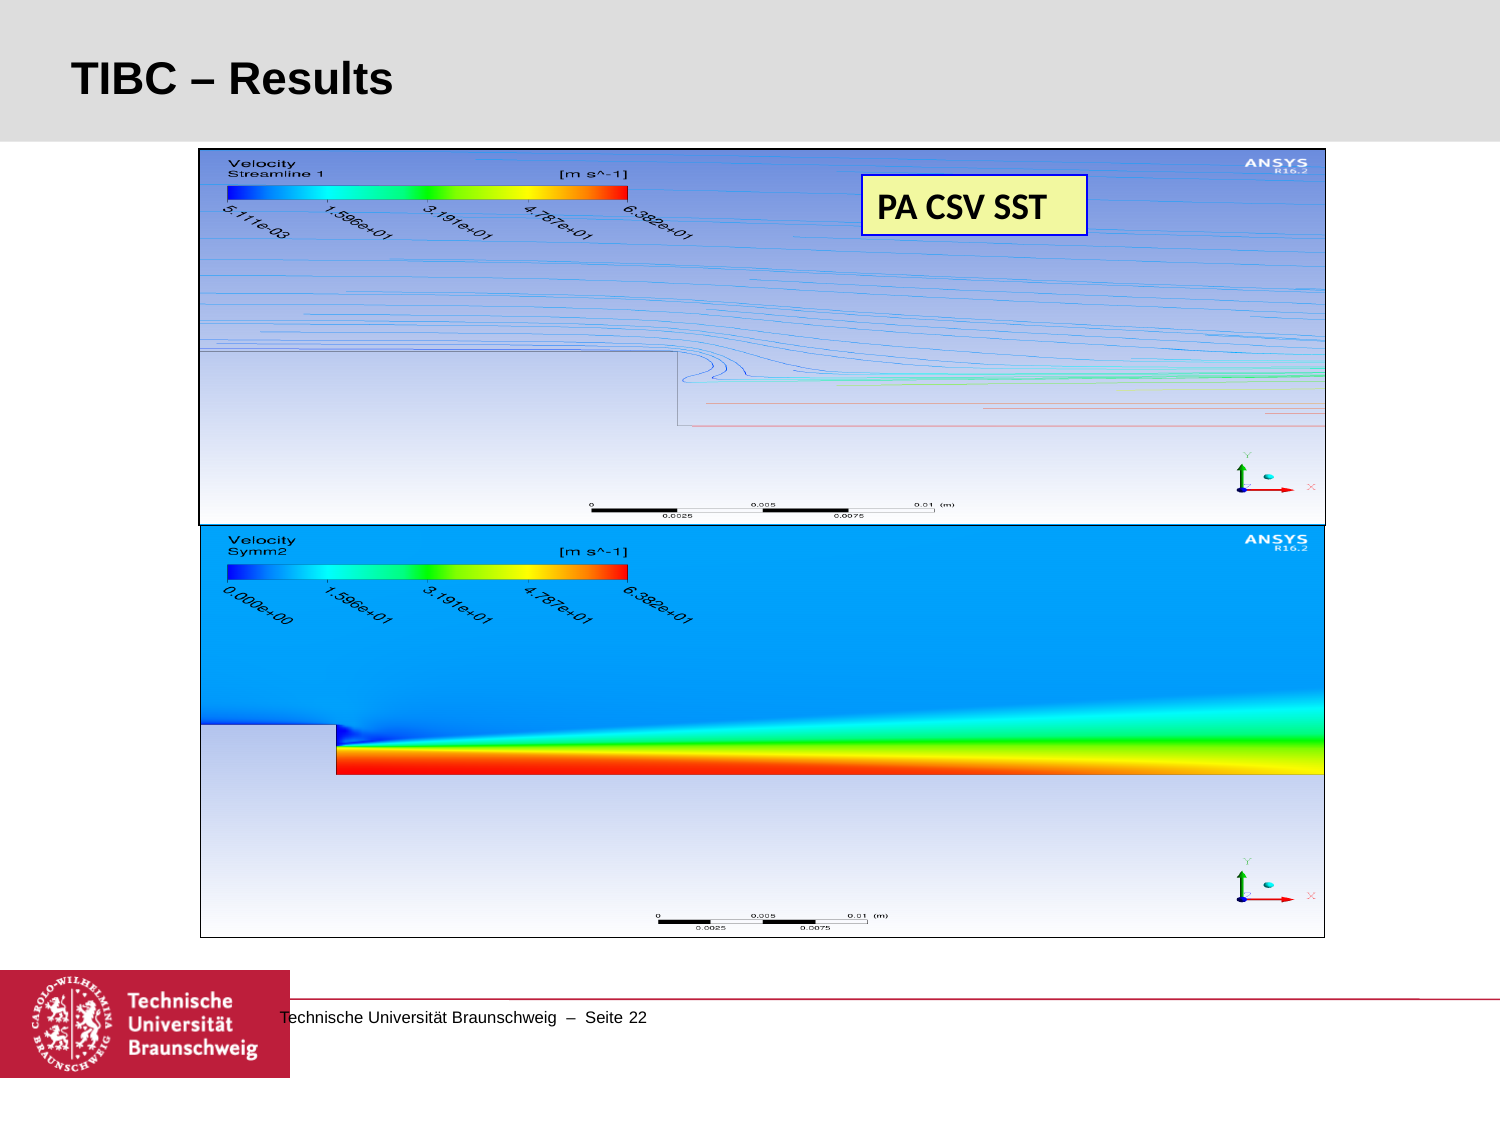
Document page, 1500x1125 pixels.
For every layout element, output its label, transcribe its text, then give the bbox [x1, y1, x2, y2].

picture [0, 970, 290, 1078]
title TIBC – Results [70, 17, 1445, 135]
picture [199, 149, 1326, 938]
